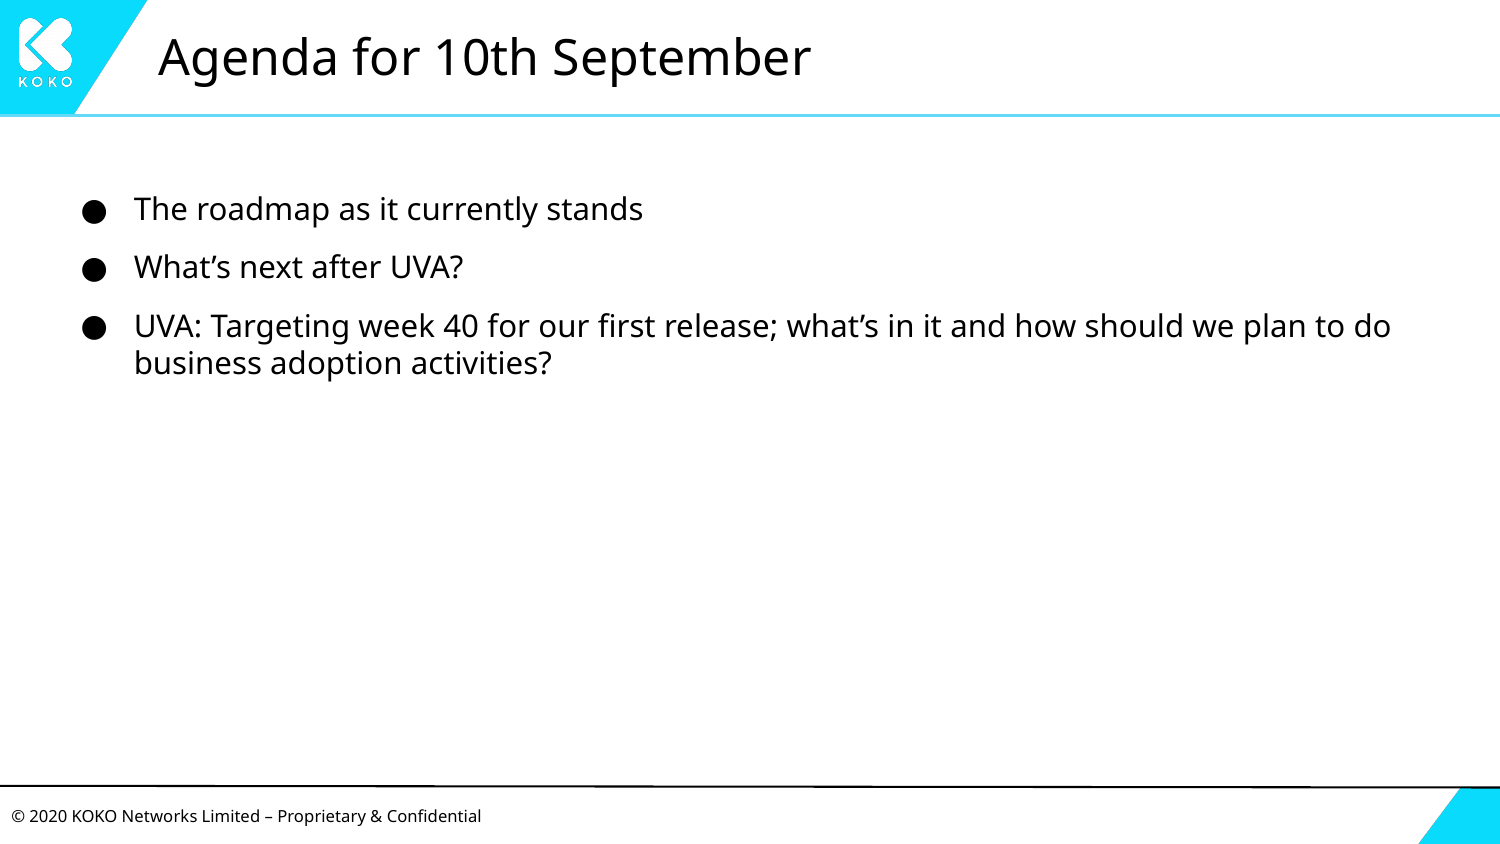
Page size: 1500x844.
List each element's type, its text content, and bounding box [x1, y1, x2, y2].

picture [0, 0, 148, 114]
title Agenda for 10th September [147, 11, 1444, 108]
text_box The roadmap as it currently stands What’s next after UVA? UVA: Targeting week 40 for our first release; what’s in it and how should we plan to do business adoption activities? [43, 174, 1432, 246]
picture [1419, 789, 1500, 844]
